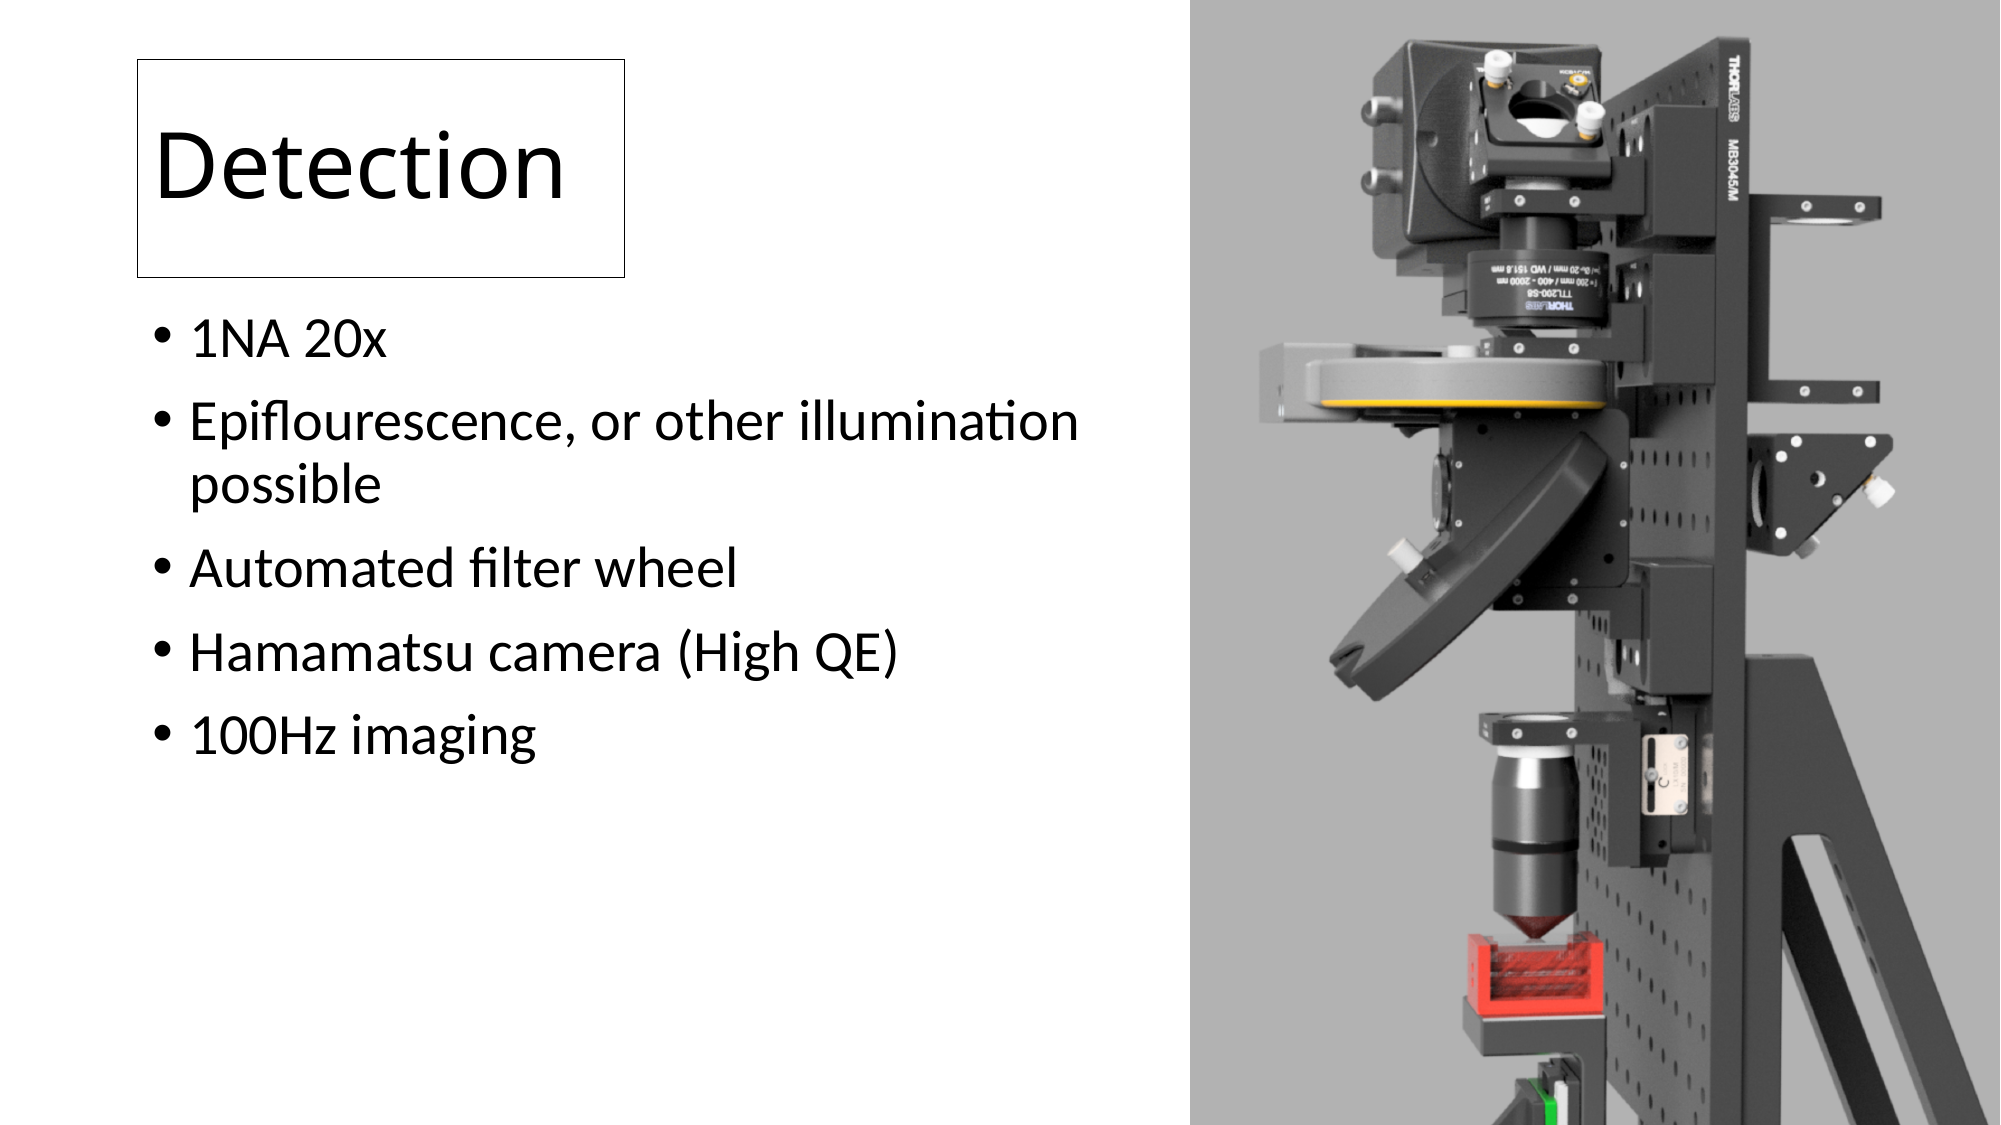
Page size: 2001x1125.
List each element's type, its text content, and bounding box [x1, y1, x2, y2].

text_box 1NA 20x Epiflourescence, or other illumination possible Automated filter wheel Hamamatsu camera (High QE) 100Hz imaging [137, 299, 1174, 1014]
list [1190, 0, 2000, 1125]
title Detection [137, 59, 625, 278]
